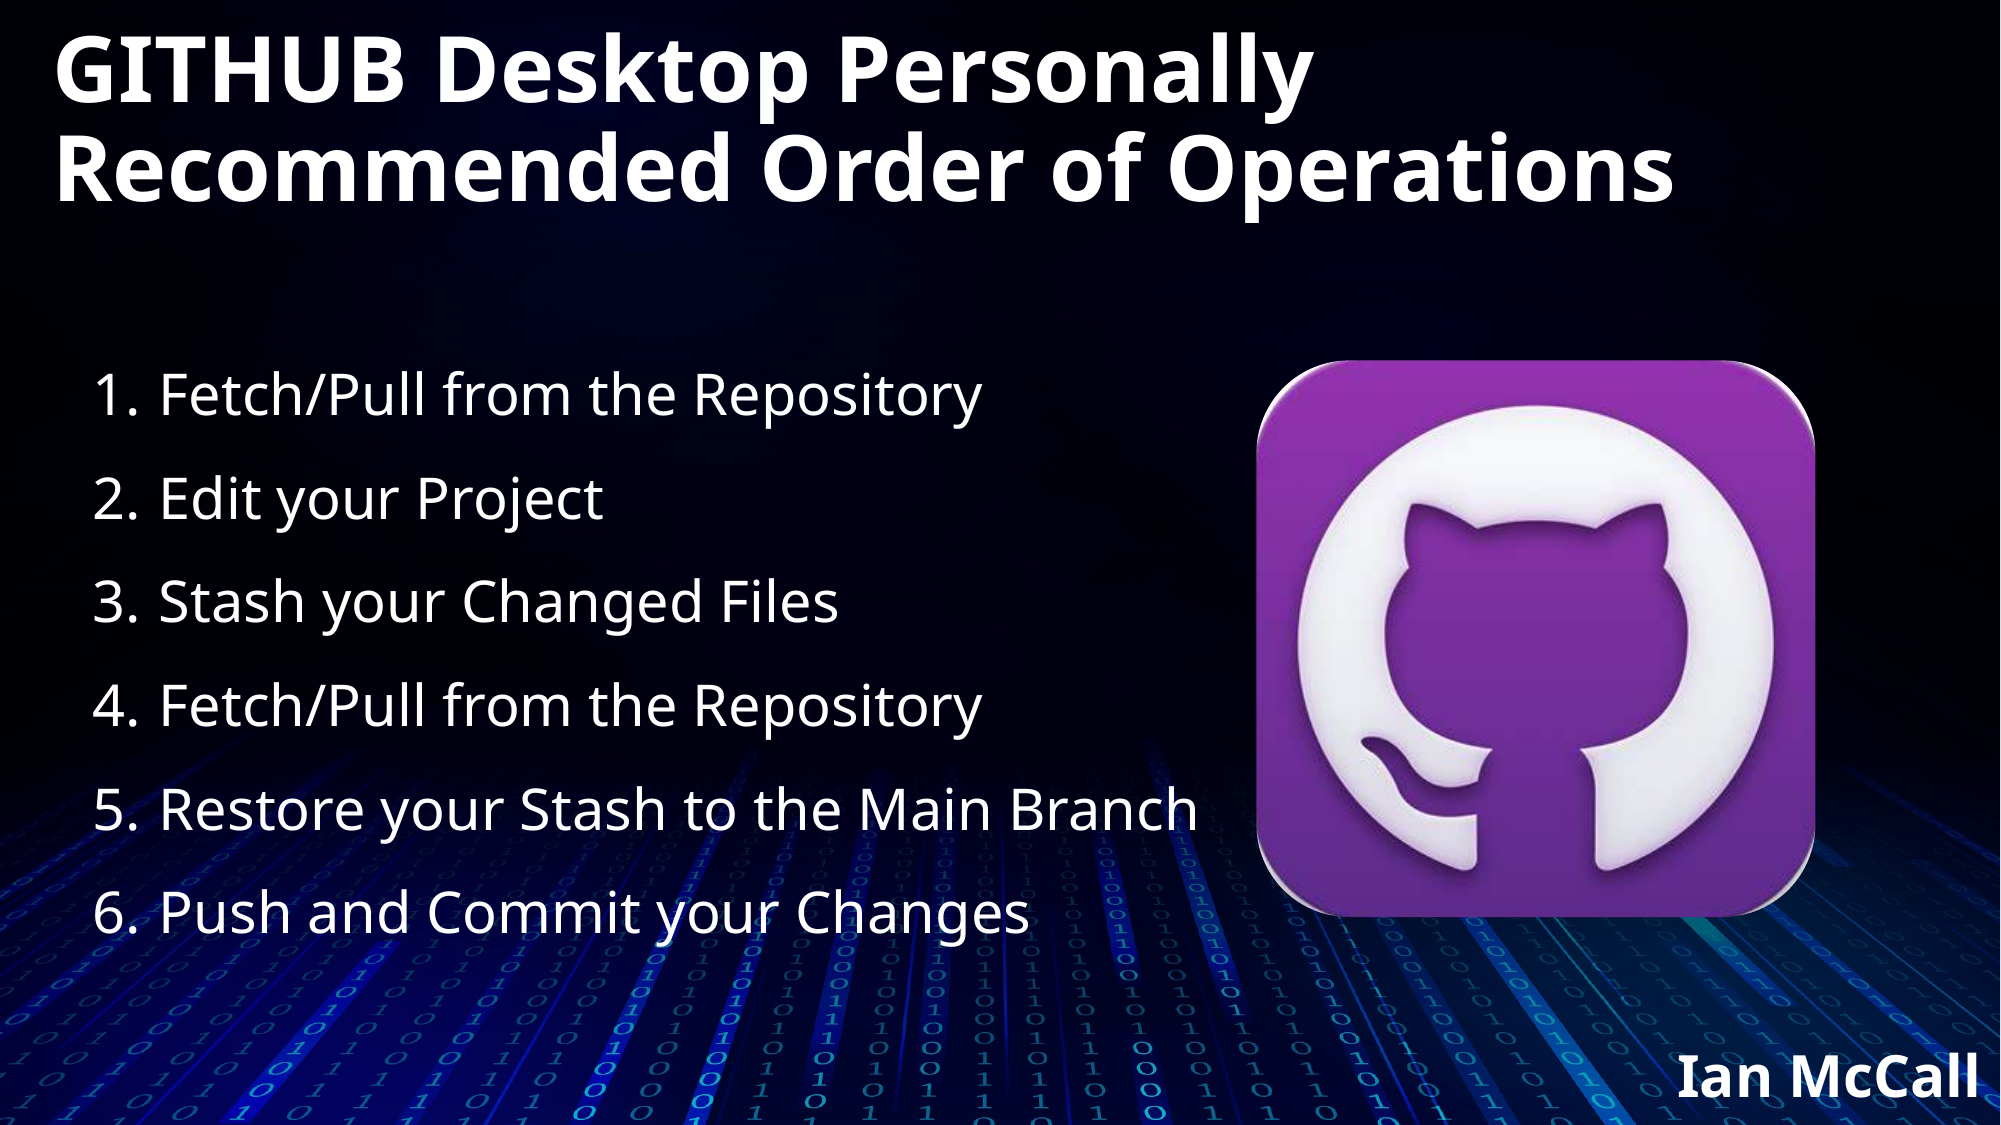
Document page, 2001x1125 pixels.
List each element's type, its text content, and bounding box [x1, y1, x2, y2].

list Fetch/Pull from the Repository Edit your Project Stash your Changed Files Fetch/Pull from the Repository Restore your Stash to the Main Branch Push and Commit your Changes [69, 315, 1217, 962]
title GITHUB Desktop Personally Recommended Order of Operations [37, 14, 1763, 232]
picture [0, 0, 2001, 1125]
text_box Ian McCall [1658, 1024, 2000, 1124]
